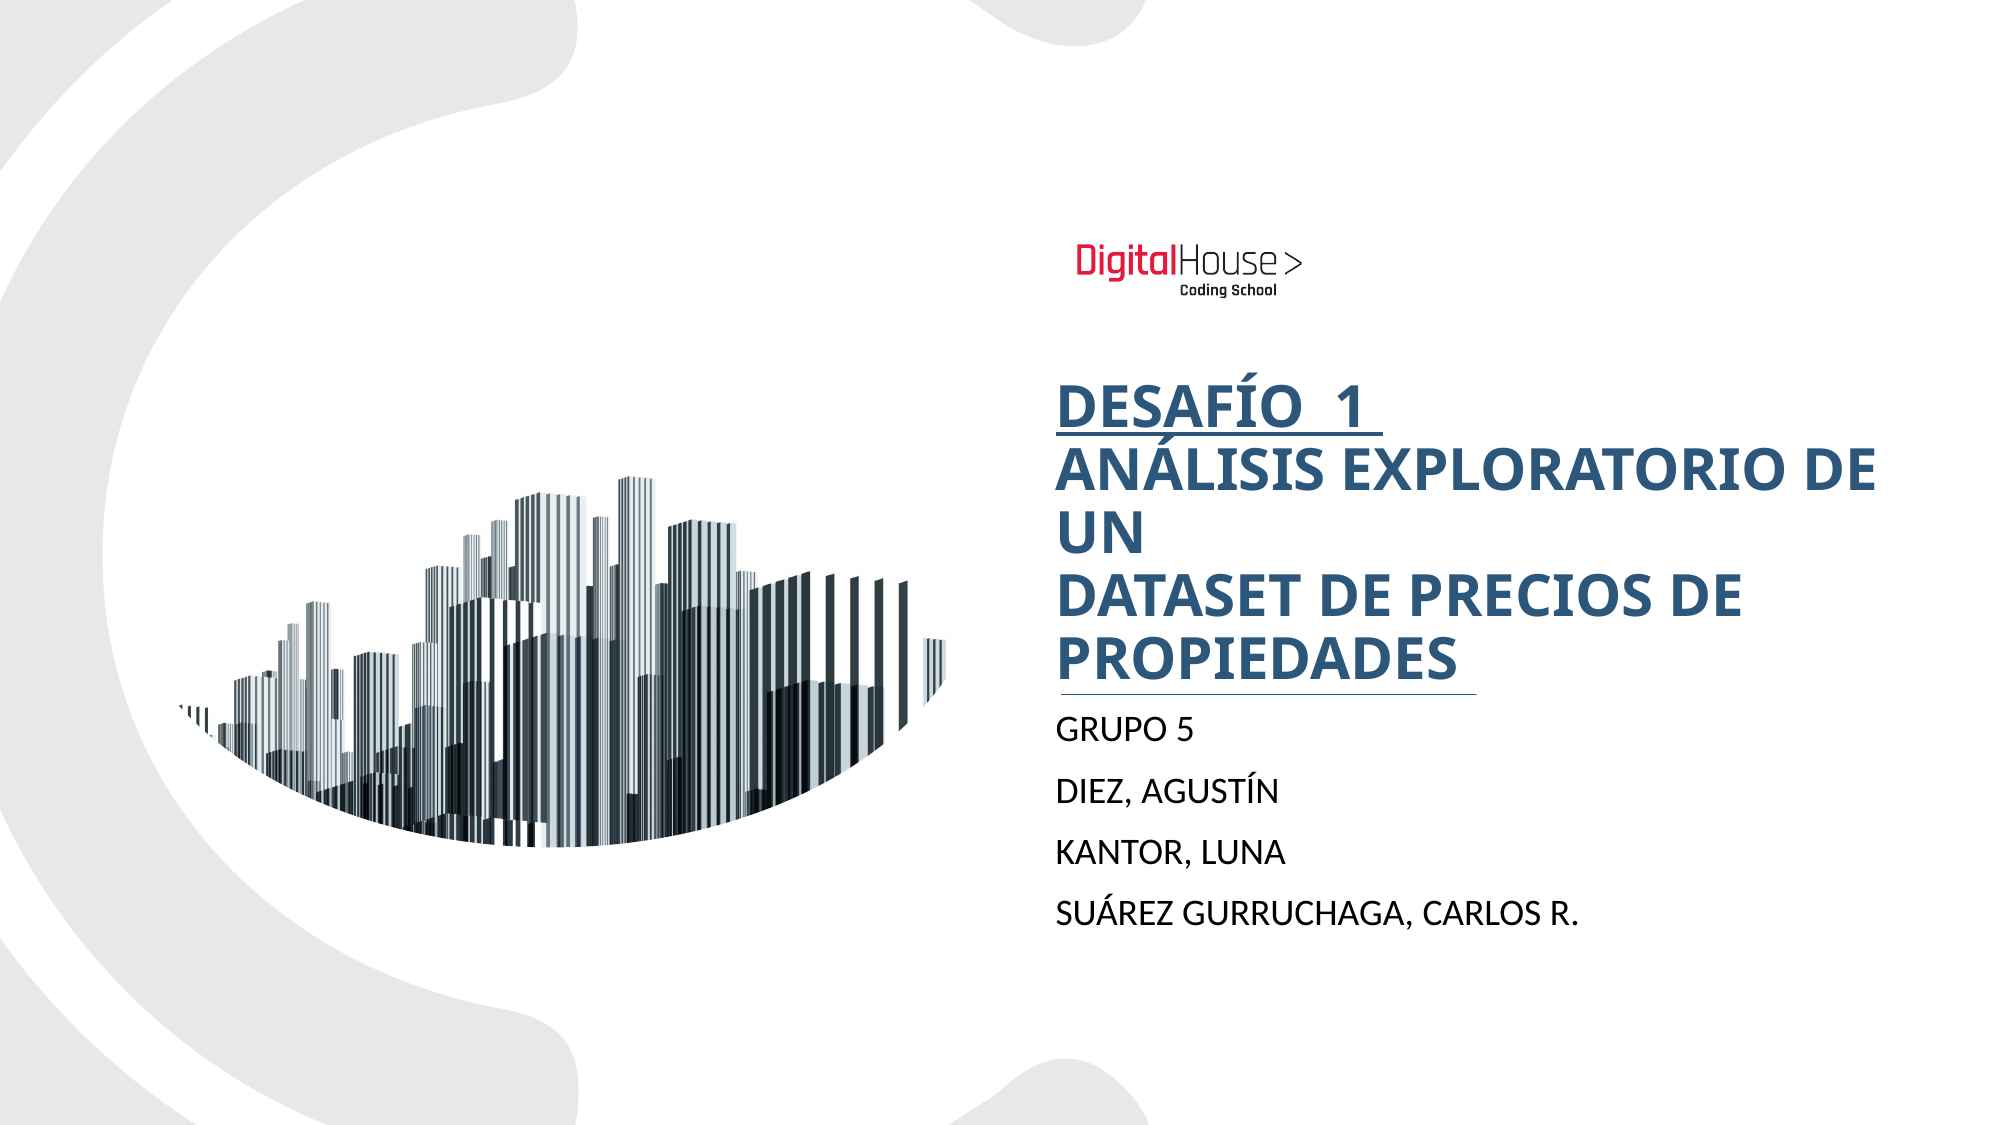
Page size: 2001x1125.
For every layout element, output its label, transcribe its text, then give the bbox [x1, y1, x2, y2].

subtitle GRUPO 5 Diez, agustín Kantor, luna Suárez Gurruchaga, carlos r. [1040, 702, 1911, 985]
picture [1066, 233, 1311, 308]
title DESAFÍO 1 Análisis exploratorio de un dataset de precios de propiedades [1040, 356, 1968, 700]
picture [116, 261, 987, 848]
